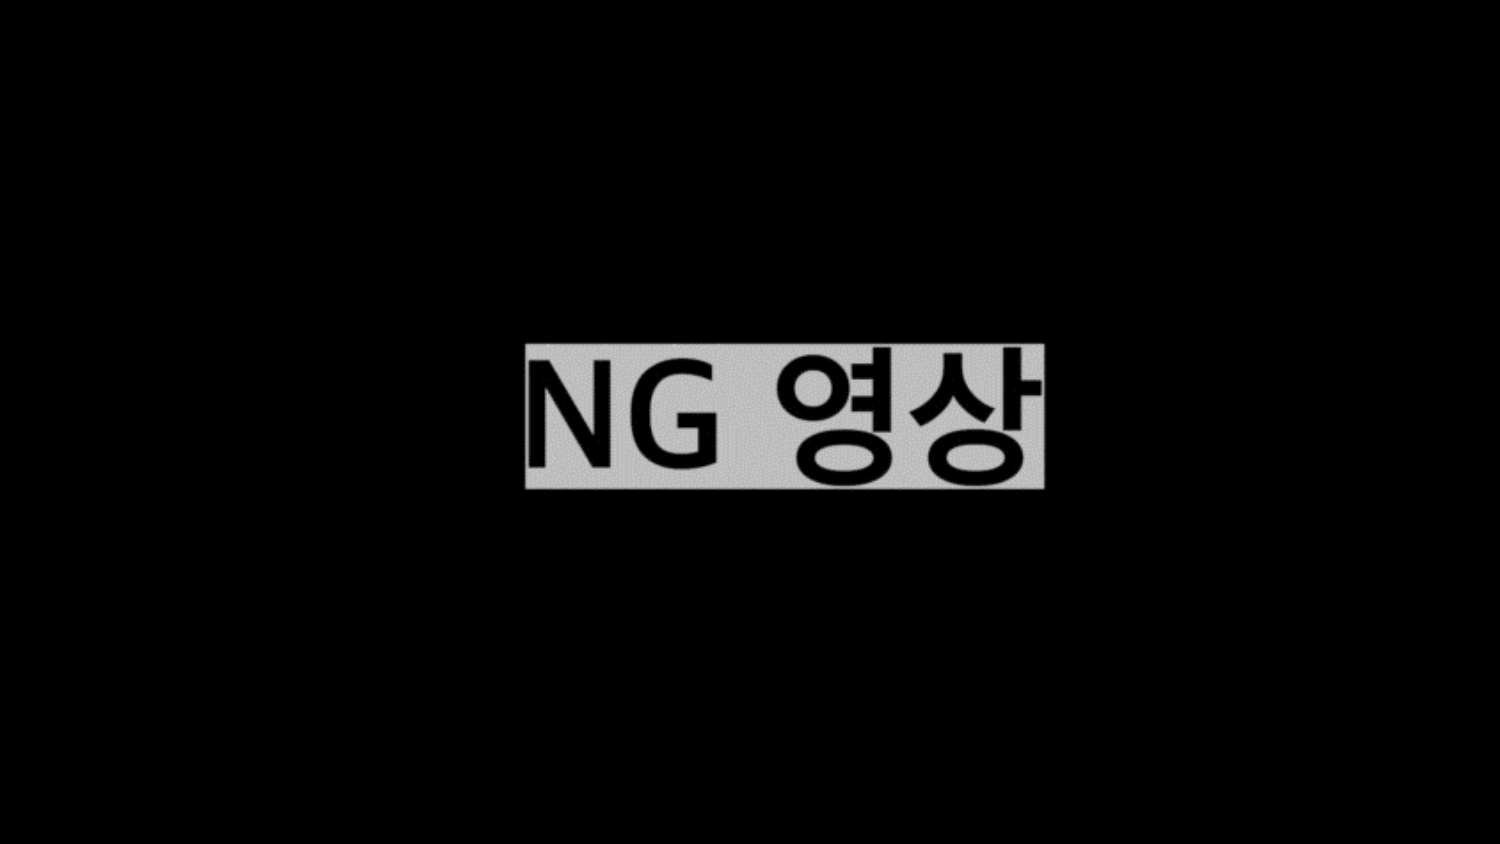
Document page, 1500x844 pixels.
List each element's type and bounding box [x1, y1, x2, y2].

text_box [0, 0, 1500, 844]
